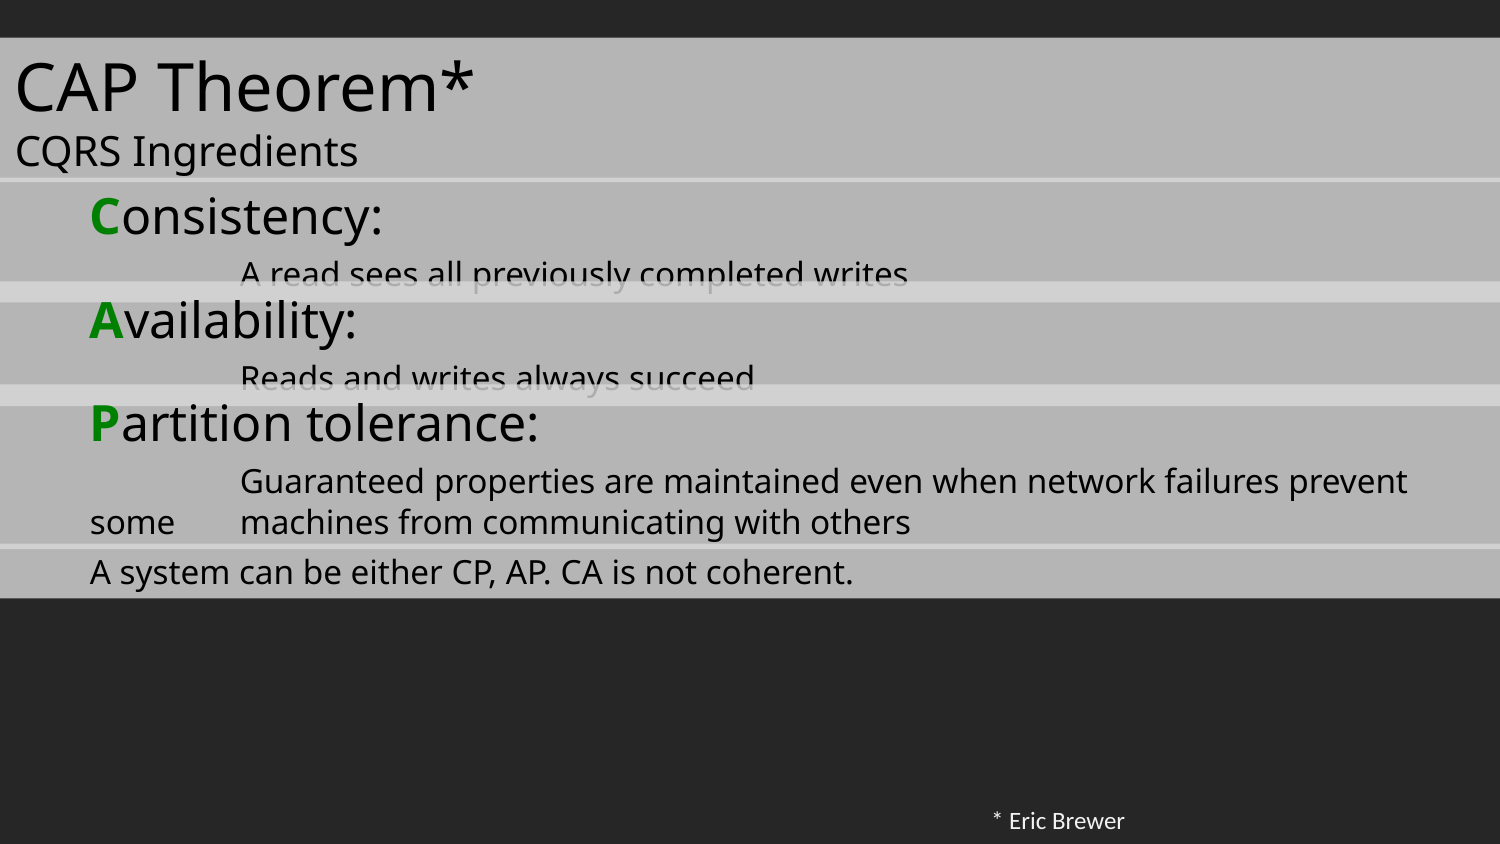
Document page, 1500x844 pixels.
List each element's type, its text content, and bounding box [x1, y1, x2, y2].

text_box Partition tolerance: Guaranteed properties are maintained even when network failures prevent some machines from communicating with others [0, 384, 1500, 543]
text_box Availability: Reads and writes always succeed [0, 281, 1500, 384]
text_box Consistency: A read sees all previously completed writes [0, 177, 1500, 281]
text_box A system can be either CP, AP. CA is not coherent. [0, 543, 1500, 599]
text_box * Eric Brewer [976, 796, 1141, 842]
text_box CAP Theorem* CQRS Ingredients [0, 37, 1500, 177]
